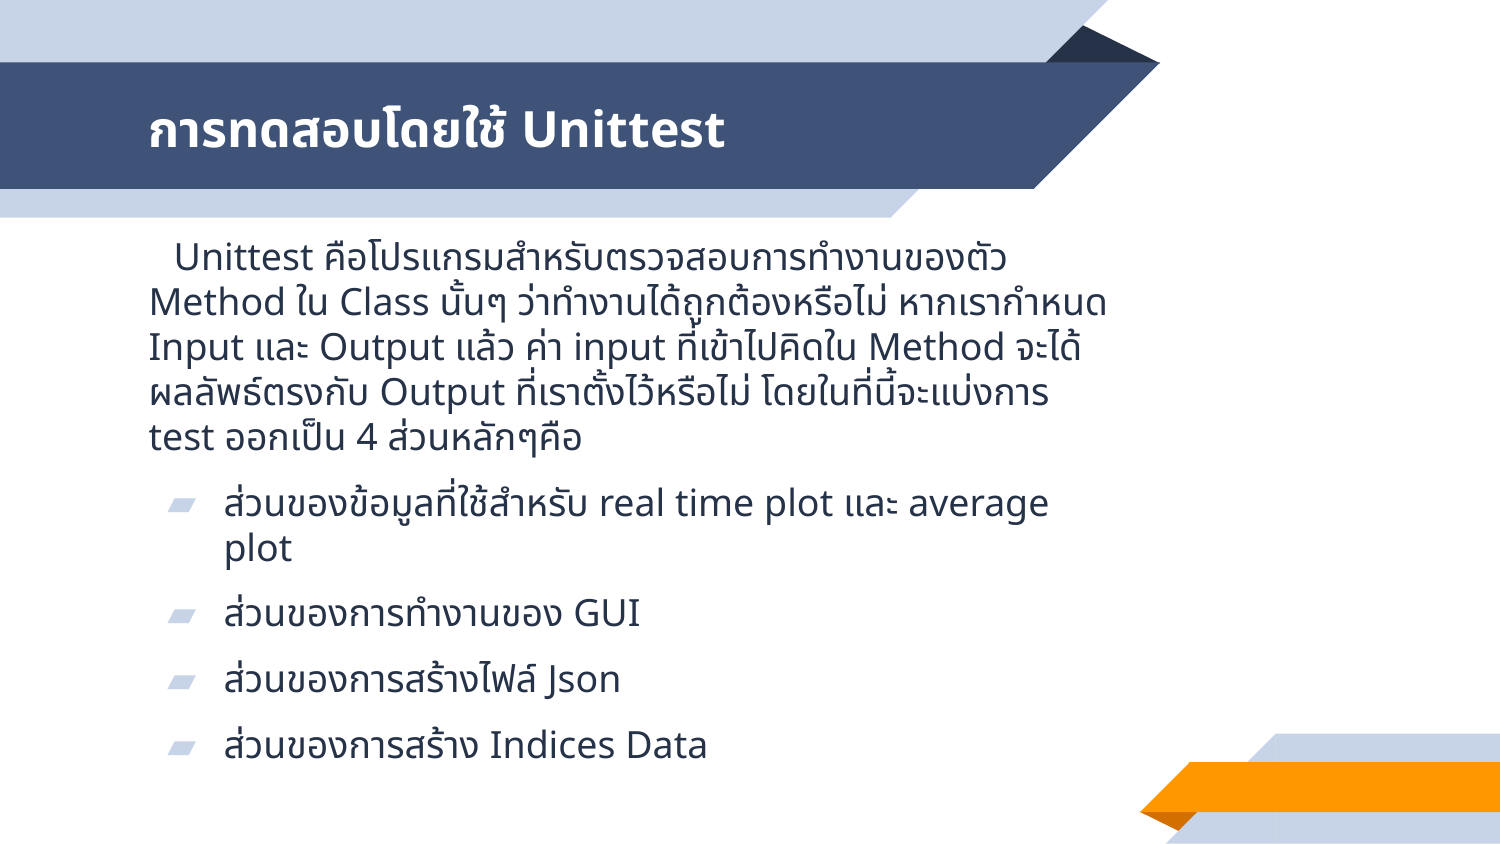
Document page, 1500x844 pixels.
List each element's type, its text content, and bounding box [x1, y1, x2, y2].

title การทดสอบโดยใช้ Unittest [133, 64, 1035, 190]
list Unittest คือโปรแกรมสำหรับตรวจสอบการทำงานของตัว Method ใน Class นั้นๆ ว่าทำงานได้ถูกต้องหรือไม่ หากเรากำหนด Input และ Output แล้ว ค่า input ที่เข้าไปคิดใน Method จะได้ผลลัพธ์ตรงกับ Output ที่เราตั้งไว้หรือไม่ โดยในที่นี้จะแบ่งการ test ออกเป็น 4 ส่วนหลักๆคือ ส่วนของข้อมูลที่ใช้สำหรับ real time plot และ average plot ส่วนของการทำงานของ GUI ส่วนของการสร้างไฟล์ Json ส่วนของการสร้าง Indices Data [133, 217, 1140, 734]
